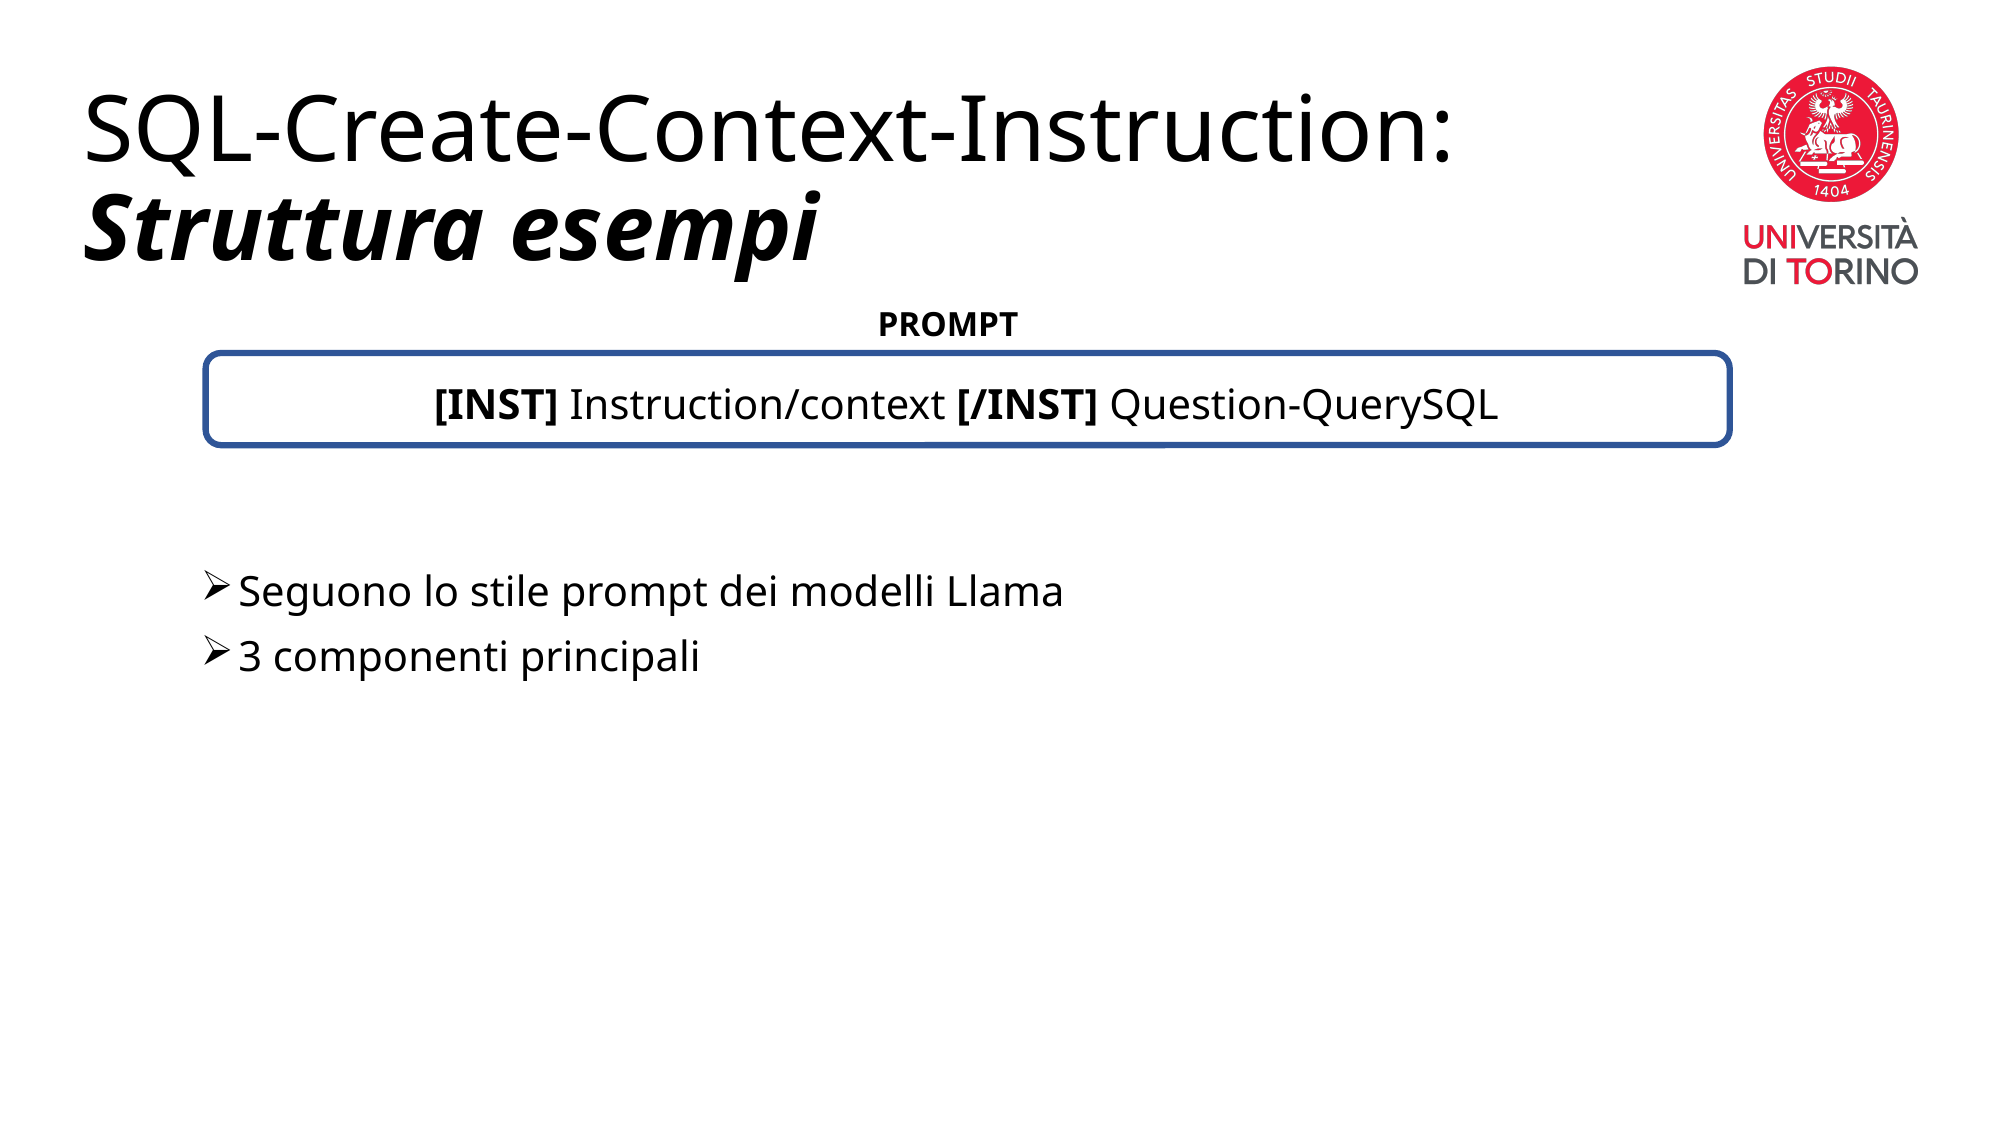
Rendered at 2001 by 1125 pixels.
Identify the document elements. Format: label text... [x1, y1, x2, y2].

text_box PROMPT [644, 300, 1252, 358]
text_box Seguono lo stile prompt dei modelli Llama 3 componenti principali [185, 562, 1730, 734]
text_box [204, 351, 1731, 447]
text_box [INST] Instruction/context [/INST] Question-QuerySQL [228, 376, 1705, 434]
picture [1663, 0, 2000, 352]
title SQL-Create-Context-Instruction: Struttura esempi [68, 72, 1705, 290]
